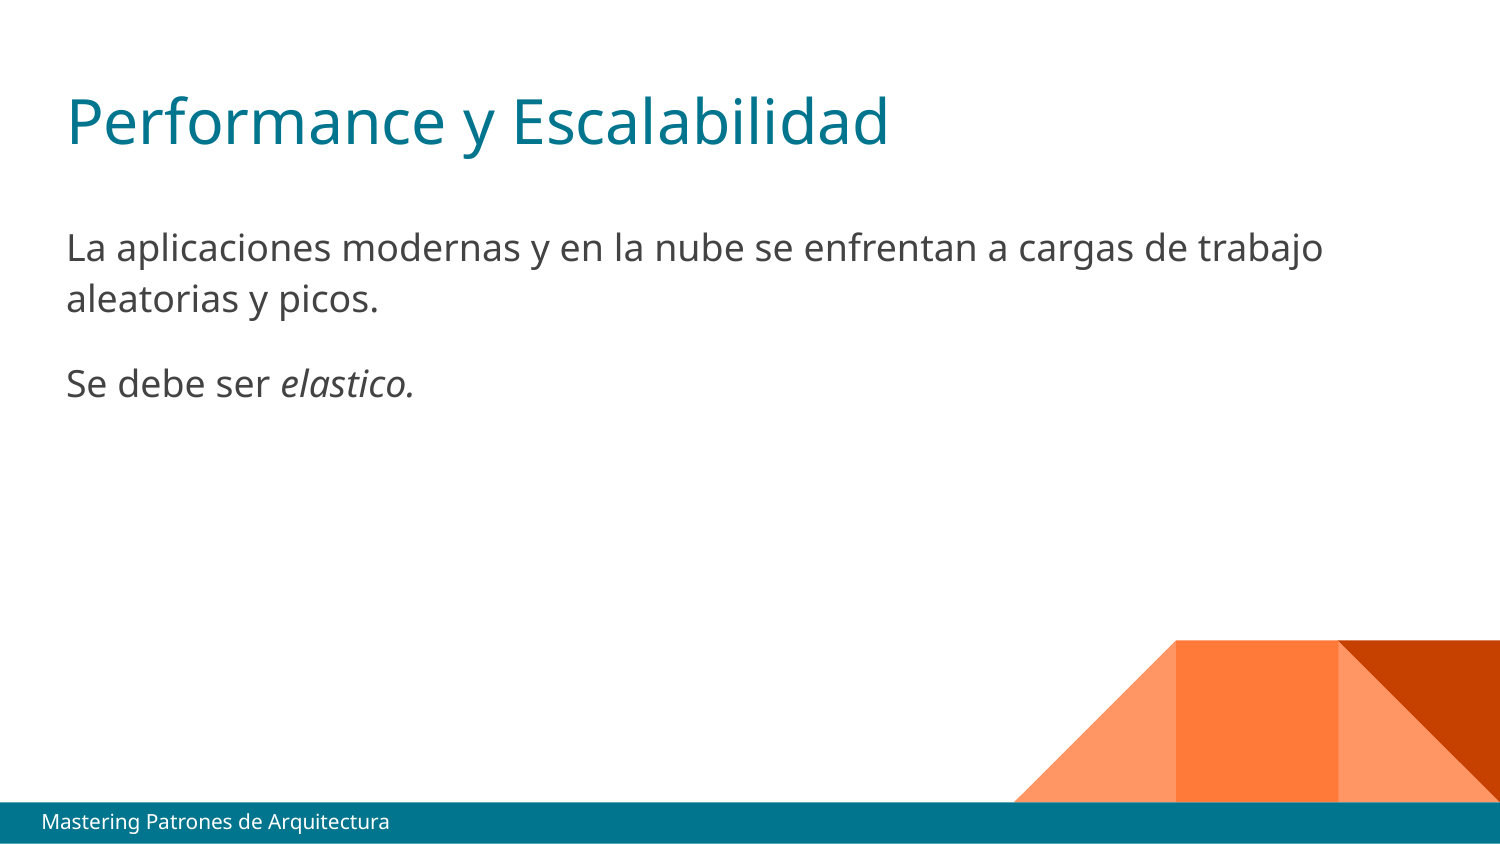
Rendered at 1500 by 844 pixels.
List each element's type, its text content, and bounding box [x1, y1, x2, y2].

list La aplicaciones modernas y en la nube se enfrentan a cargas de trabajo aleatorias y picos. Se debe ser elastico. [51, 201, 1449, 750]
title Performance y Escalabilidad [51, 67, 1449, 167]
